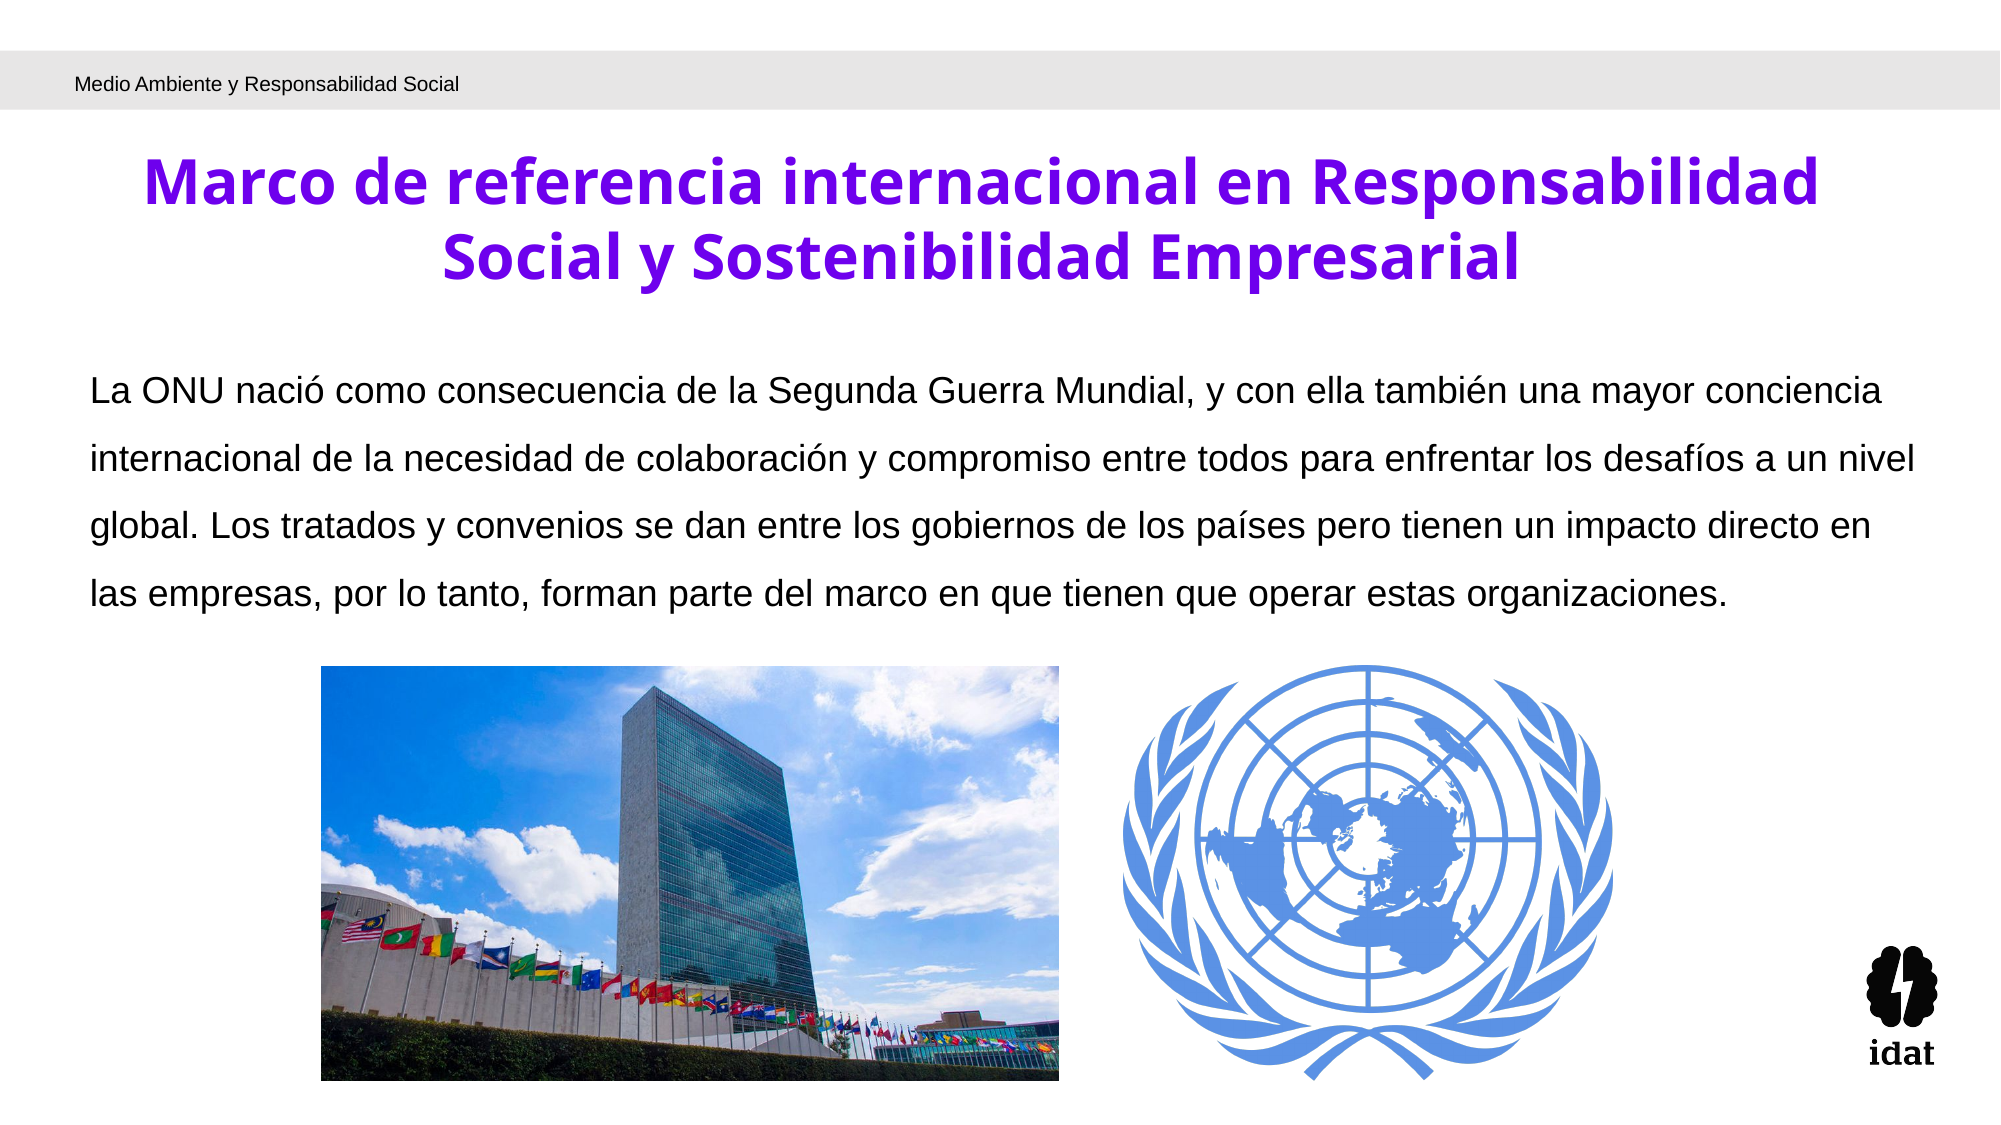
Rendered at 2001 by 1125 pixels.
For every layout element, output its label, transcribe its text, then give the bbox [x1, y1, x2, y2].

picture [1123, 665, 1613, 1081]
list Marco de referencia internacional en Responsabilidad Social y Sostenibilidad Empresarial [89, 129, 1875, 305]
list La ONU nació como consecuencia de la Segunda Guerra Mundial, y con ella también una mayor conciencia internacional de la necesidad de colaboración y compromiso entre todos para enfrentar los desafíos a un nivel global. Los tratados y convenios se dan entre los gobiernos de los países pero tienen un impacto directo en las empresas, por lo tanto, forman parte del marco en que tienen que operar estas organizaciones. [89, 343, 1931, 627]
picture [320, 665, 1059, 1081]
picture [1866, 946, 1938, 1065]
list Medio Ambiente y Responsabilidad Social [74, 58, 690, 106]
